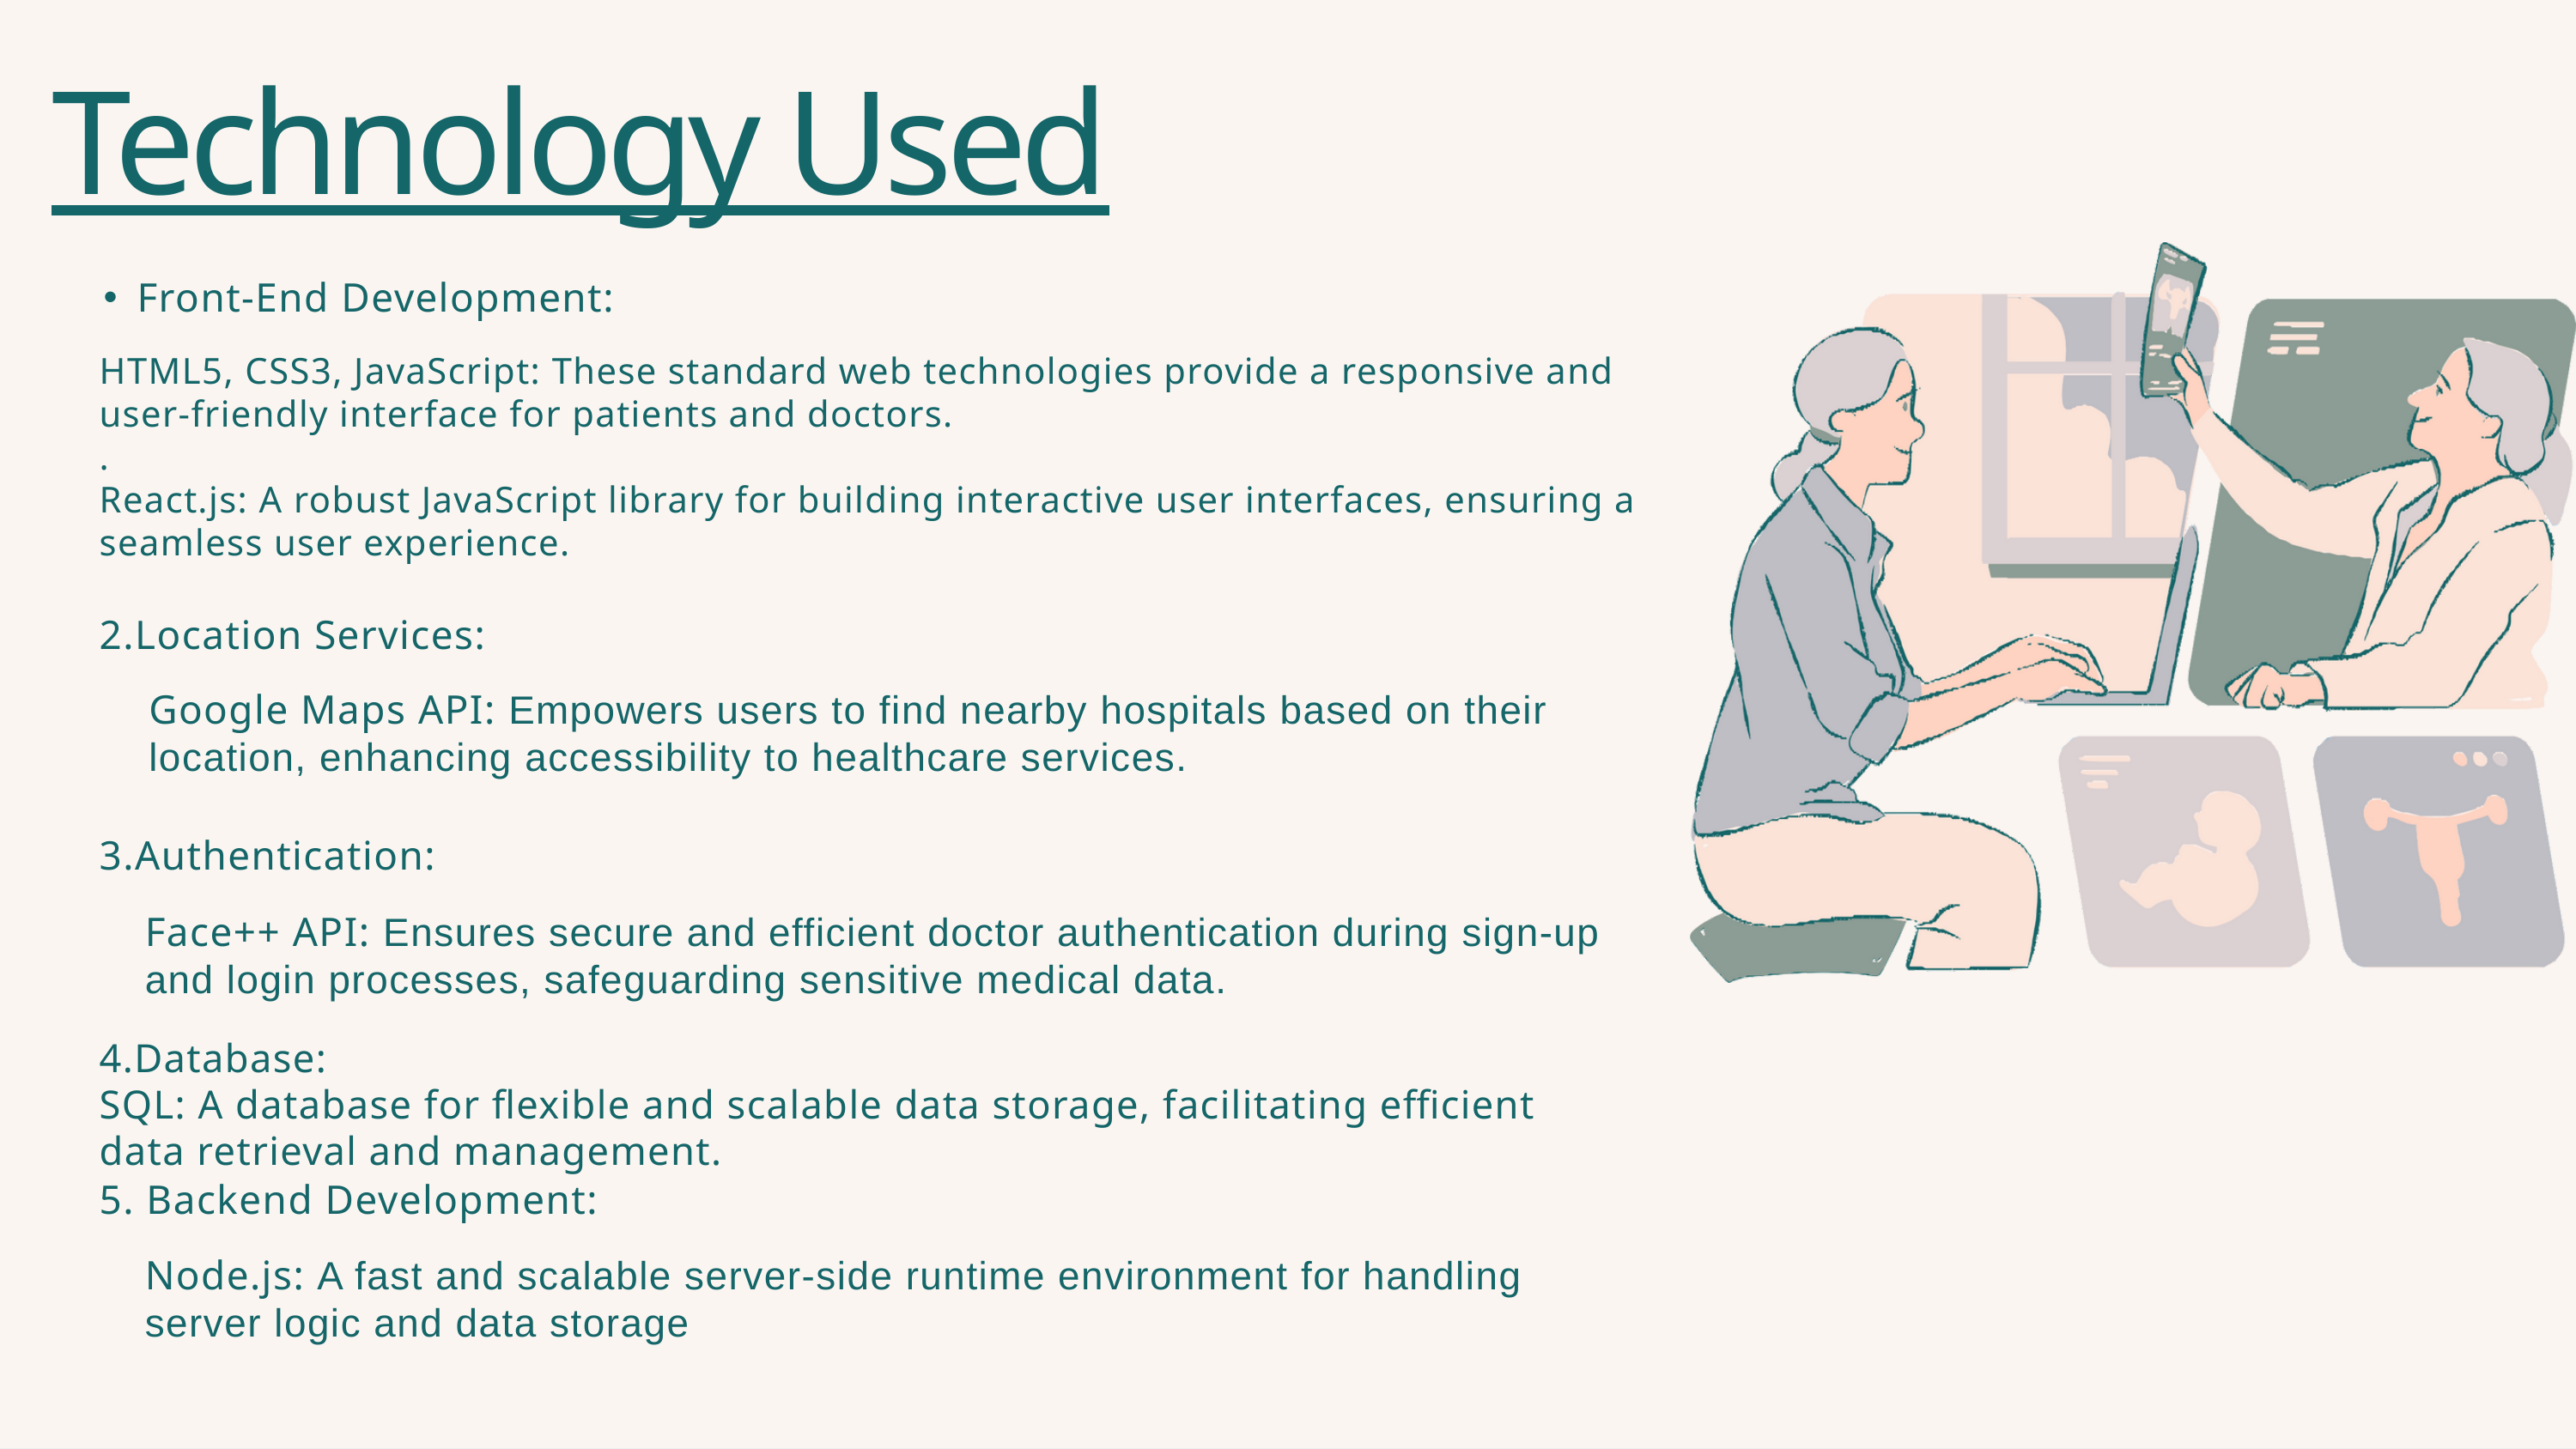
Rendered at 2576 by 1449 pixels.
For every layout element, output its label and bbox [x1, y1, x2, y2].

text_box [0, 0, 2576, 1449]
